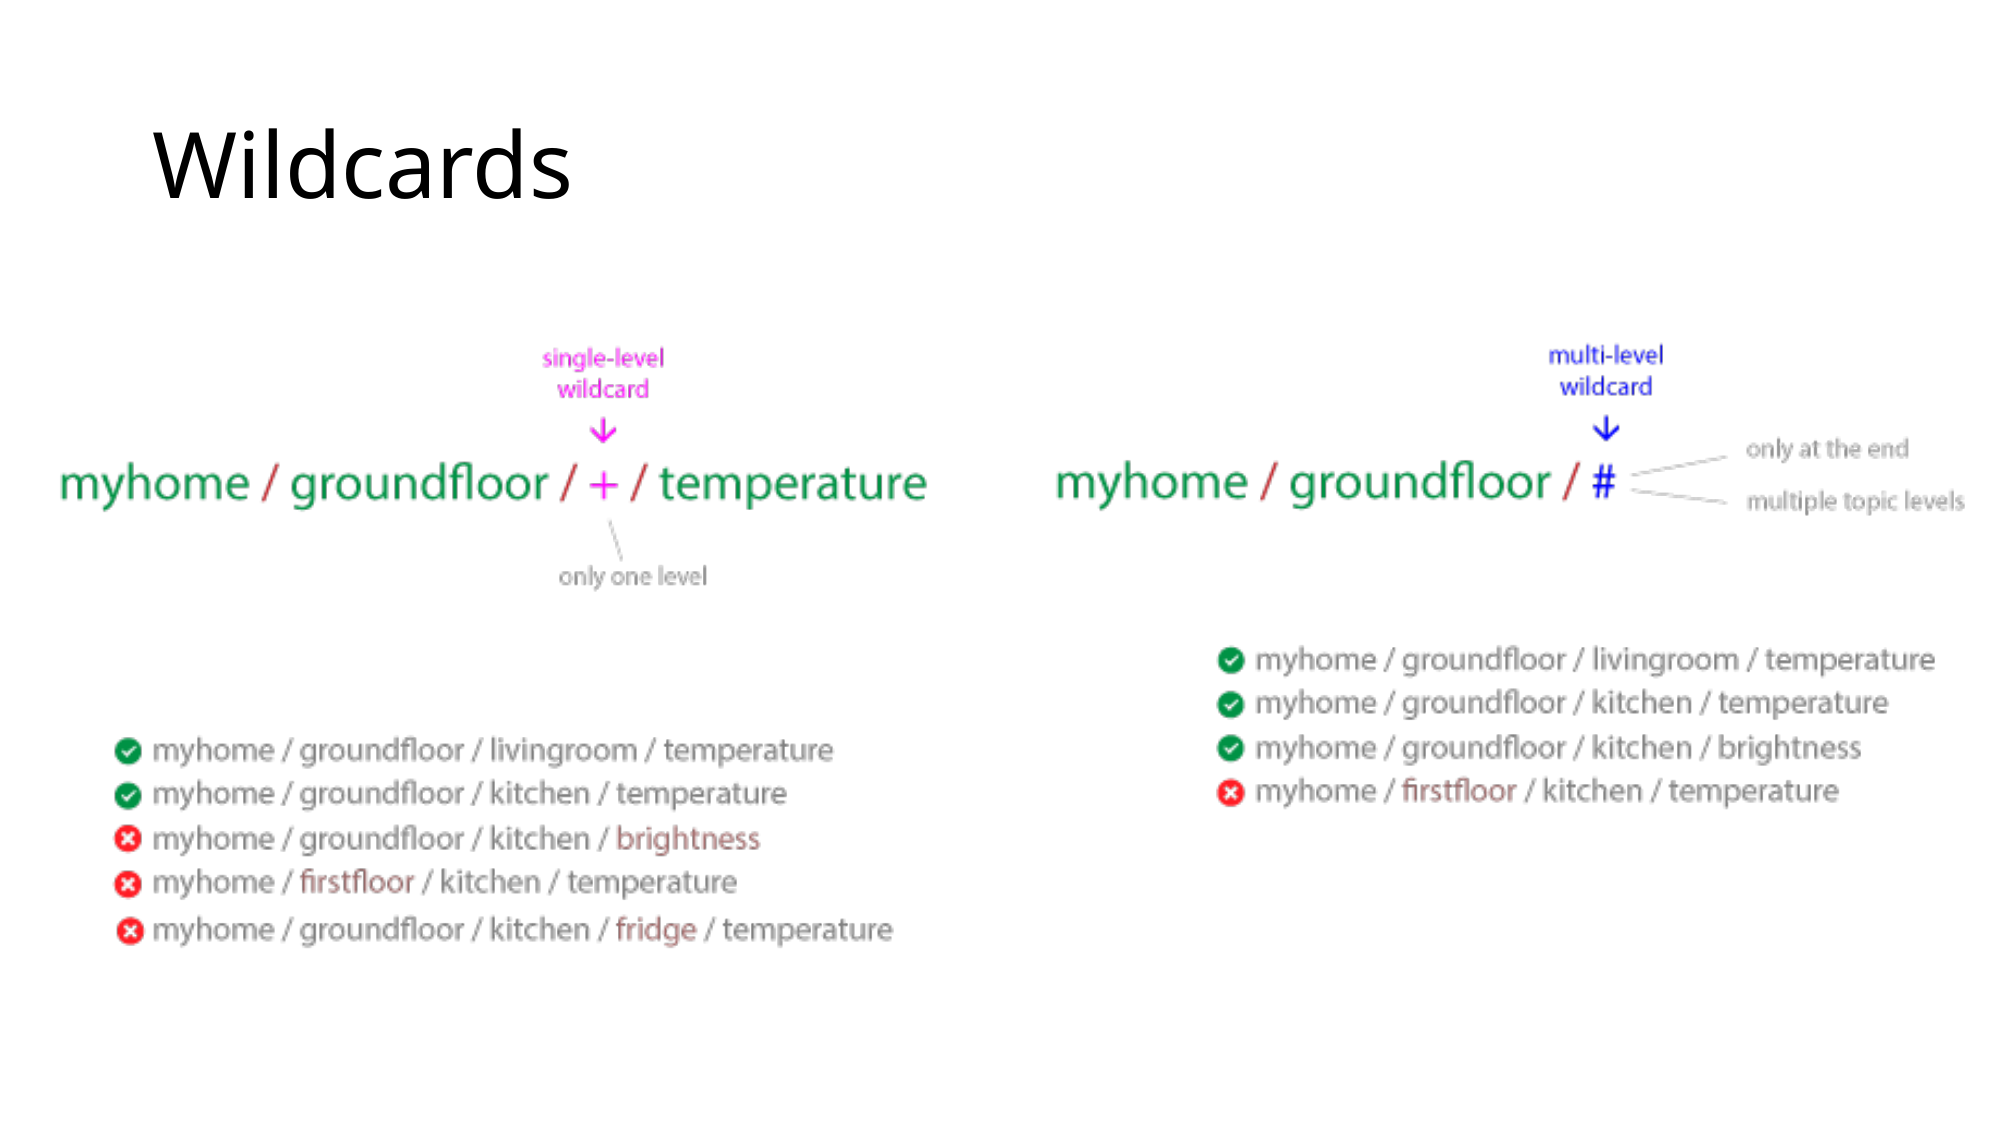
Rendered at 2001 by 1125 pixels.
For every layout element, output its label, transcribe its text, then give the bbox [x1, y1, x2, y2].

picture [0, 302, 2000, 842]
picture [72, 701, 944, 981]
title Wildcards [137, 59, 1863, 278]
